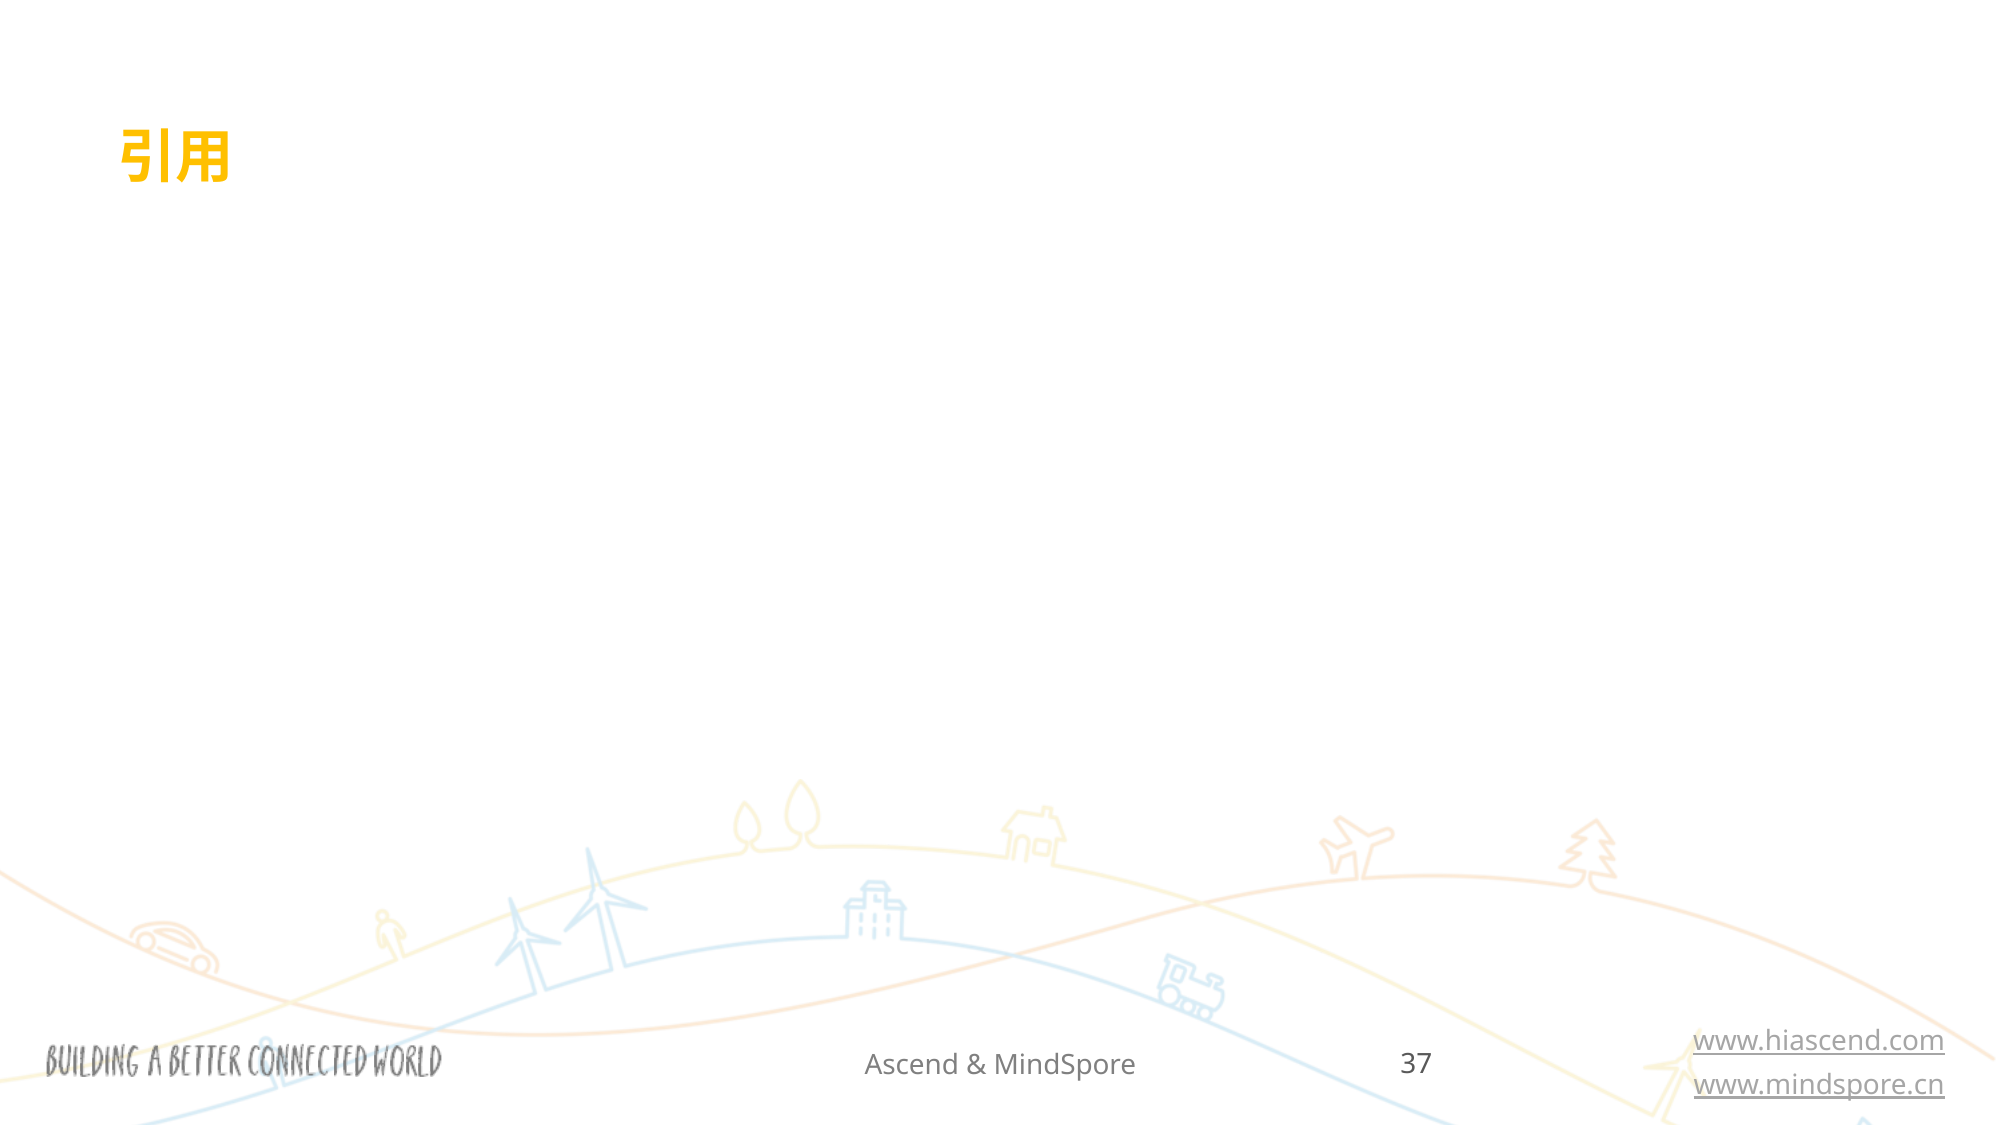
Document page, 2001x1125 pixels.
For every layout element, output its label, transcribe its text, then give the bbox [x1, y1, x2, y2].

title 引用 [102, 111, 1863, 209]
picture [23, 1023, 468, 1105]
